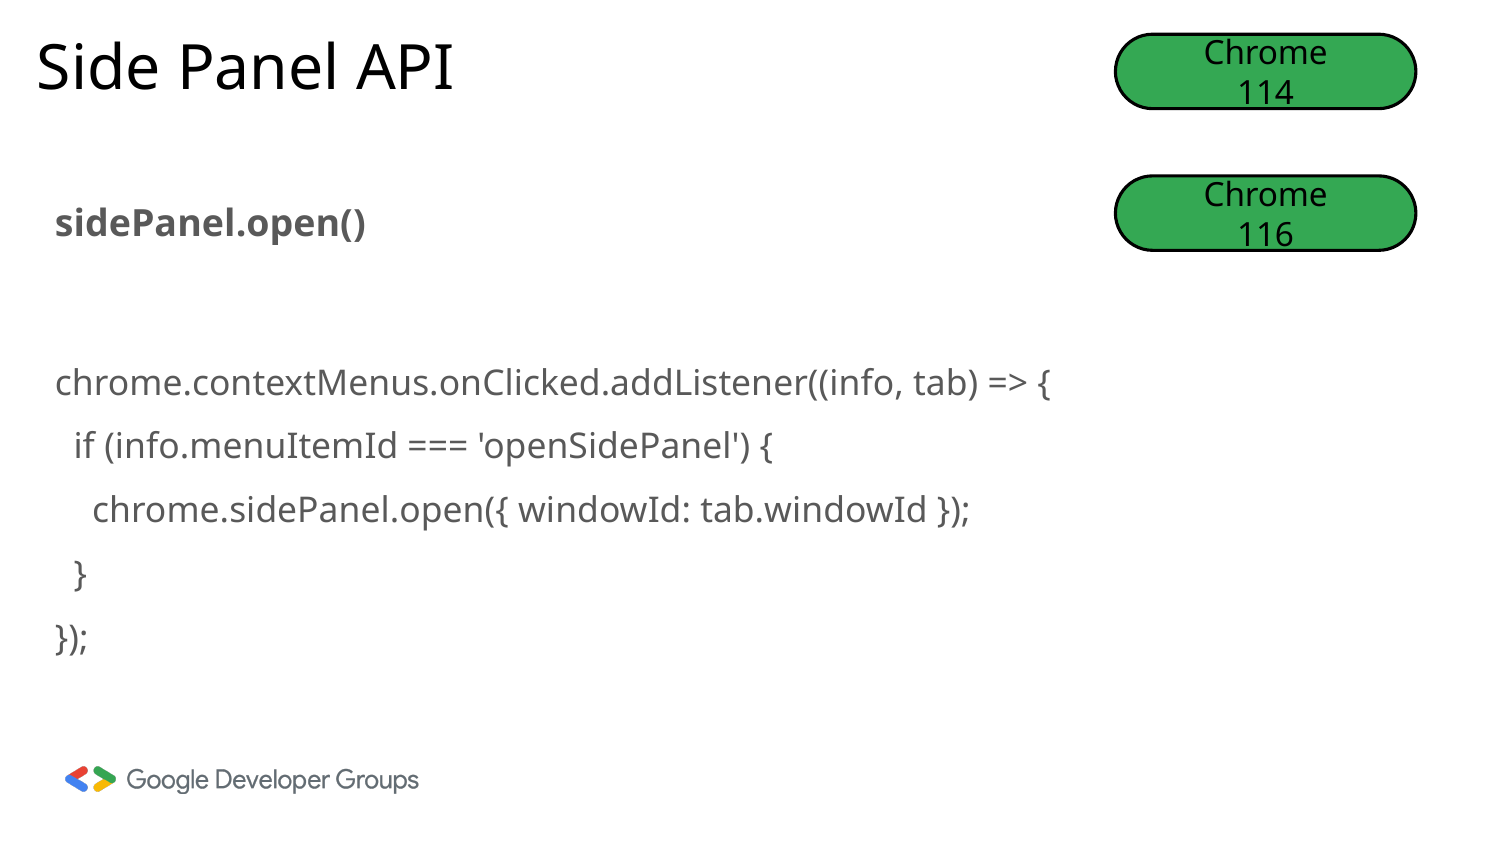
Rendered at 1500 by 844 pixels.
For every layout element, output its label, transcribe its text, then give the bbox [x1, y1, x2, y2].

text_box Chrome 114 [1115, 34, 1416, 109]
picture [64, 766, 419, 794]
text_box sidePanel.open() [40, 183, 626, 259]
text_box Side Panel API [36, 41, 607, 102]
text_box Chrome 116 [1115, 175, 1416, 251]
text_box chrome.contextMenus.onClicked.addListener((info, tab) => { if (info.menuItemId === 'openSidePanel') { chrome.sidePanel.open({ windowId: tab.windowId }); } }); [40, 323, 1340, 673]
